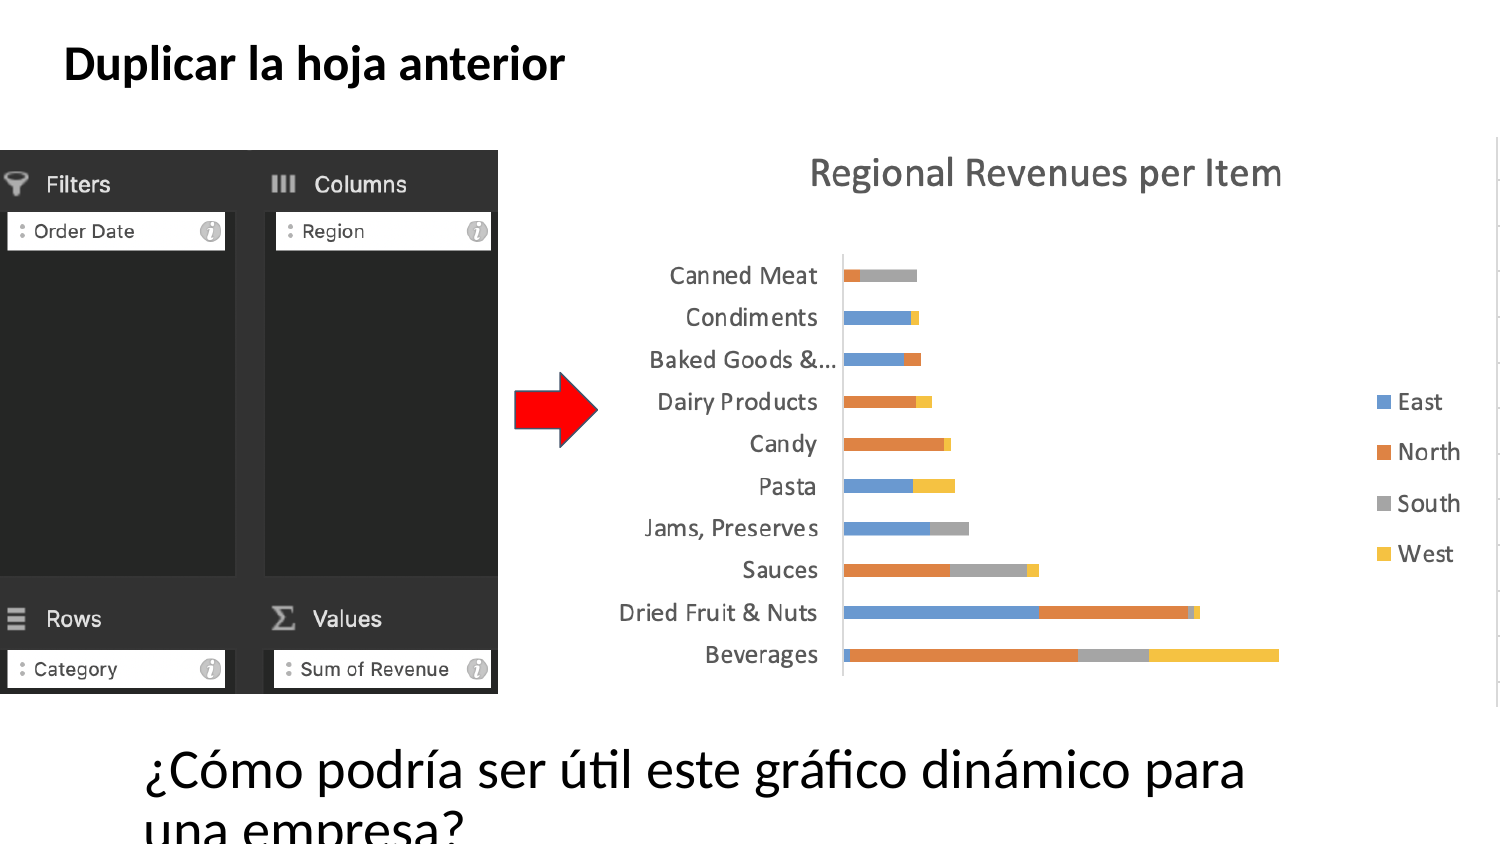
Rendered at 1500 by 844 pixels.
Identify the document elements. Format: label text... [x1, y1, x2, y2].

text_box Duplicar la hoja anterior [48, 22, 635, 107]
text_box [515, 372, 598, 448]
text_box ¿Cómo podría ser útil este gráfico dinámico para una empresa? [128, 725, 1358, 844]
picture [614, 137, 1500, 707]
picture [0, 149, 499, 694]
